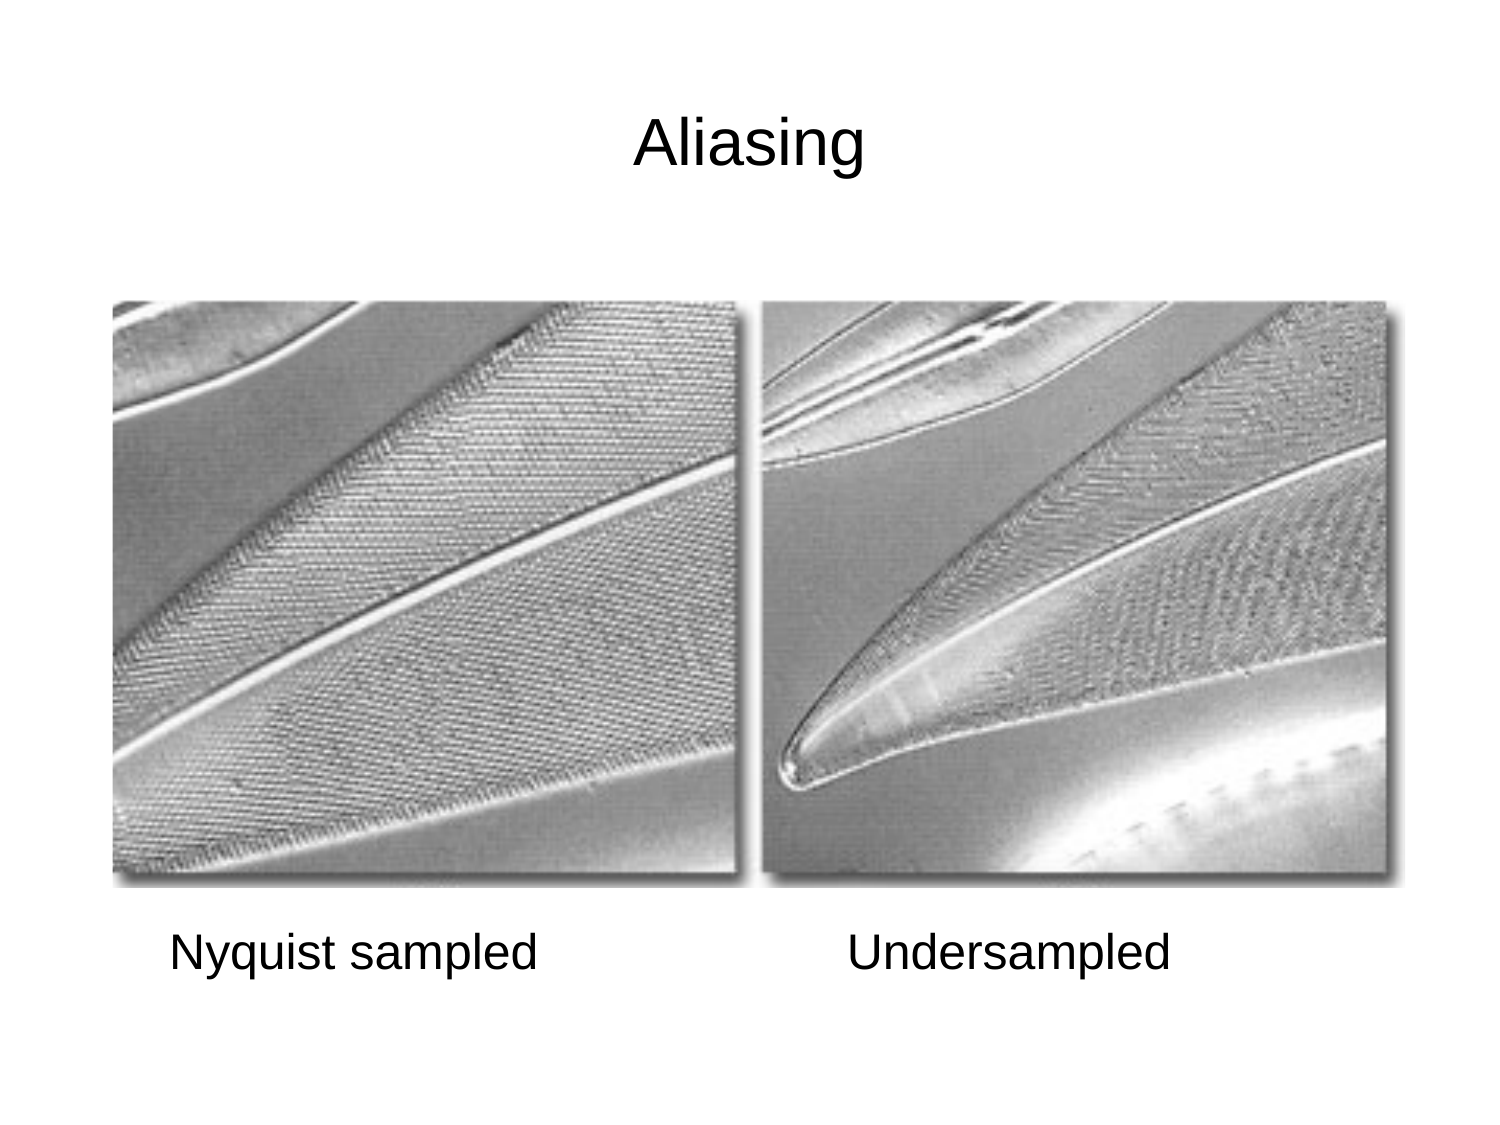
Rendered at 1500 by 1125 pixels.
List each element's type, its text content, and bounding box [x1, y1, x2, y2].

text_box Undersampled [832, 912, 1299, 988]
title Aliasing [74, 44, 1426, 233]
picture [112, 299, 1406, 888]
text_box Nyquist sampled [154, 912, 666, 988]
